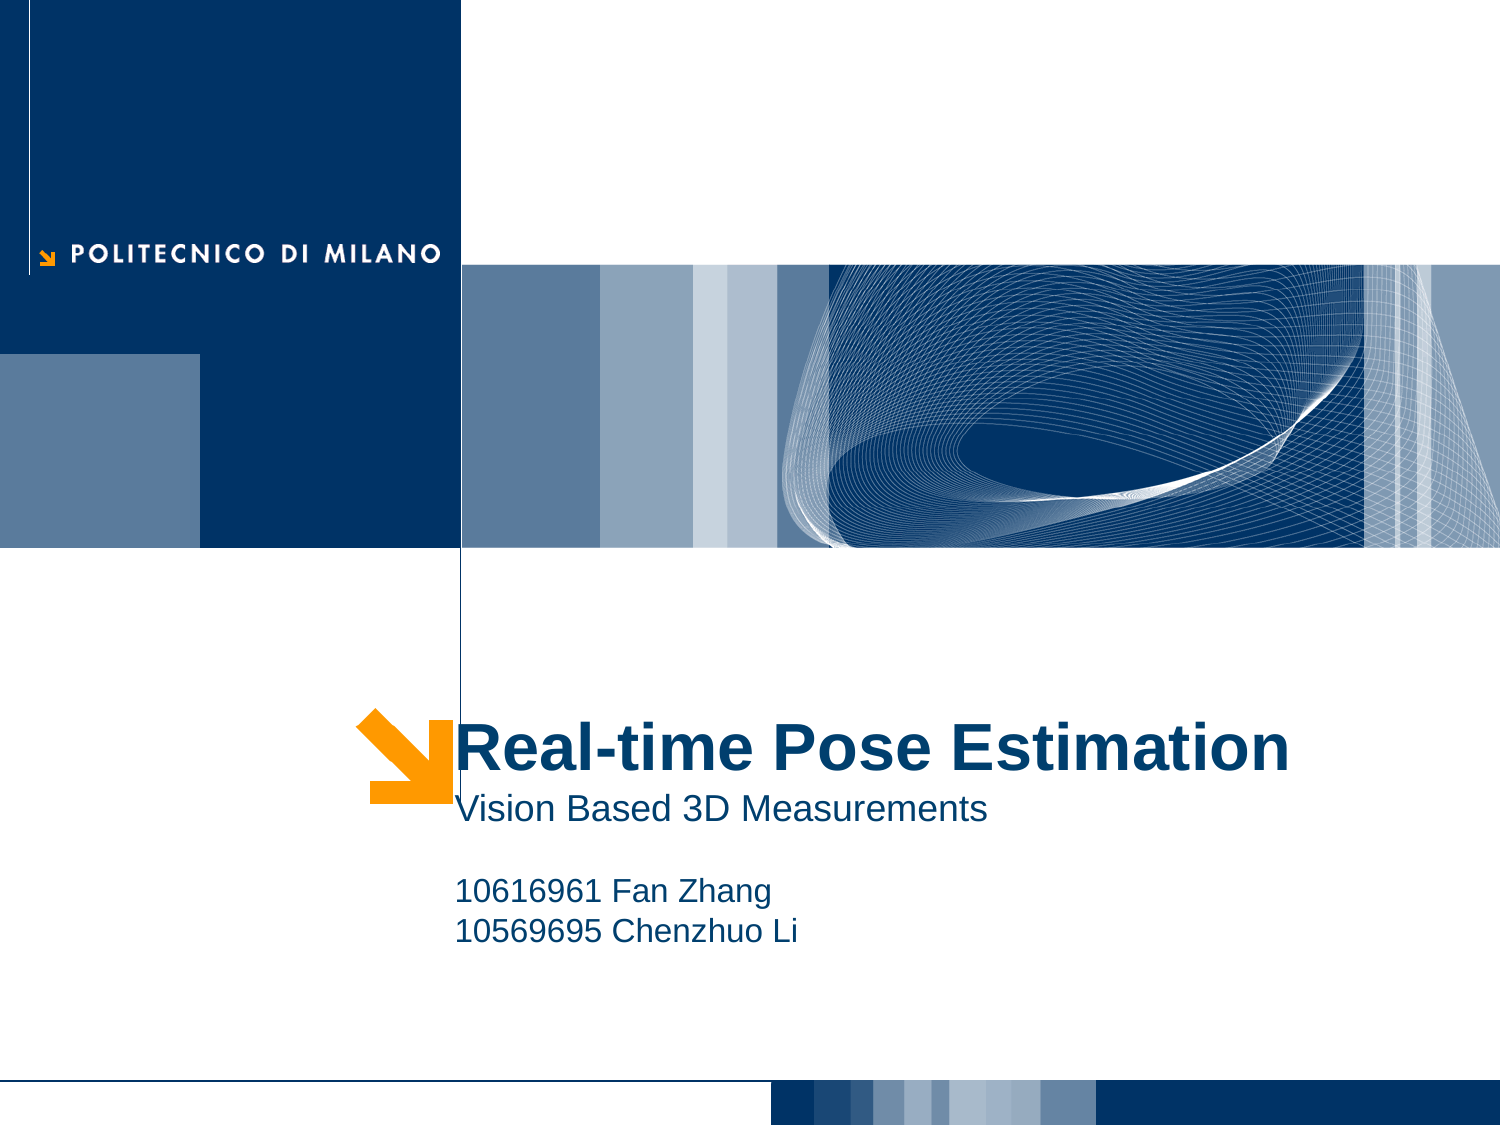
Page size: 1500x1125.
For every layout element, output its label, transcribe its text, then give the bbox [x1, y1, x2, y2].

subtitle Real-time Pose Estimation Vision Based 3D Measurements 10616961 Fan Zhang 10569695 Chenzhuo Li [454, 704, 1424, 992]
picture [0, 0, 1500, 1125]
